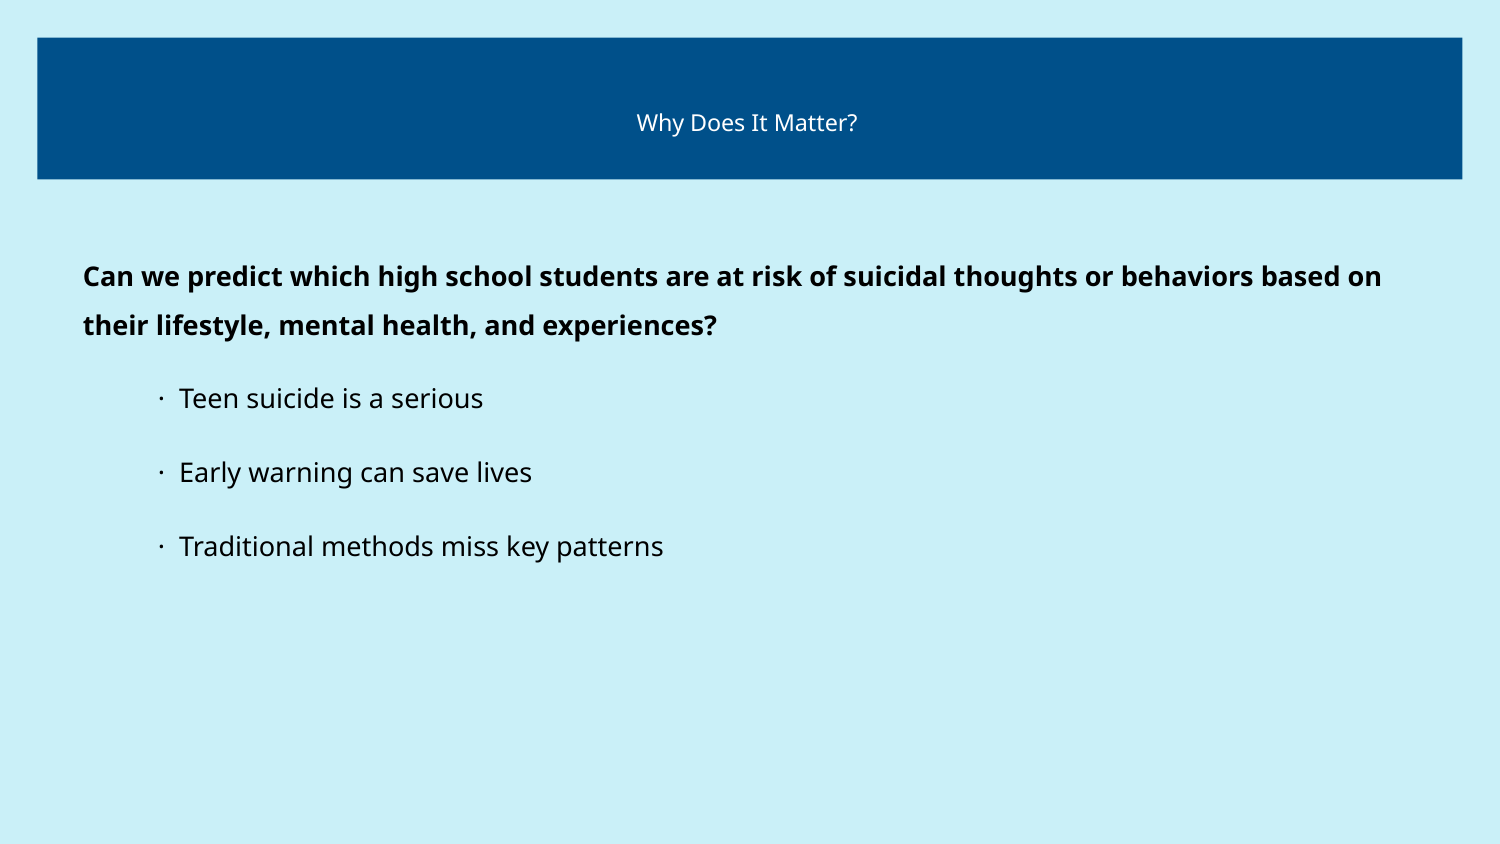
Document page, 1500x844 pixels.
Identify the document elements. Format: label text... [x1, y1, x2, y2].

title Why Does It Matter? [104, 37, 1390, 180]
text_box Can we predict which high school students are at risk of suicidal thoughts or behaviors based on their lifestyle, mental health, and experiences? · Teen suicide is a serious · Early warning can save lives · Traditional methods miss key patterns [67, 227, 1432, 791]
